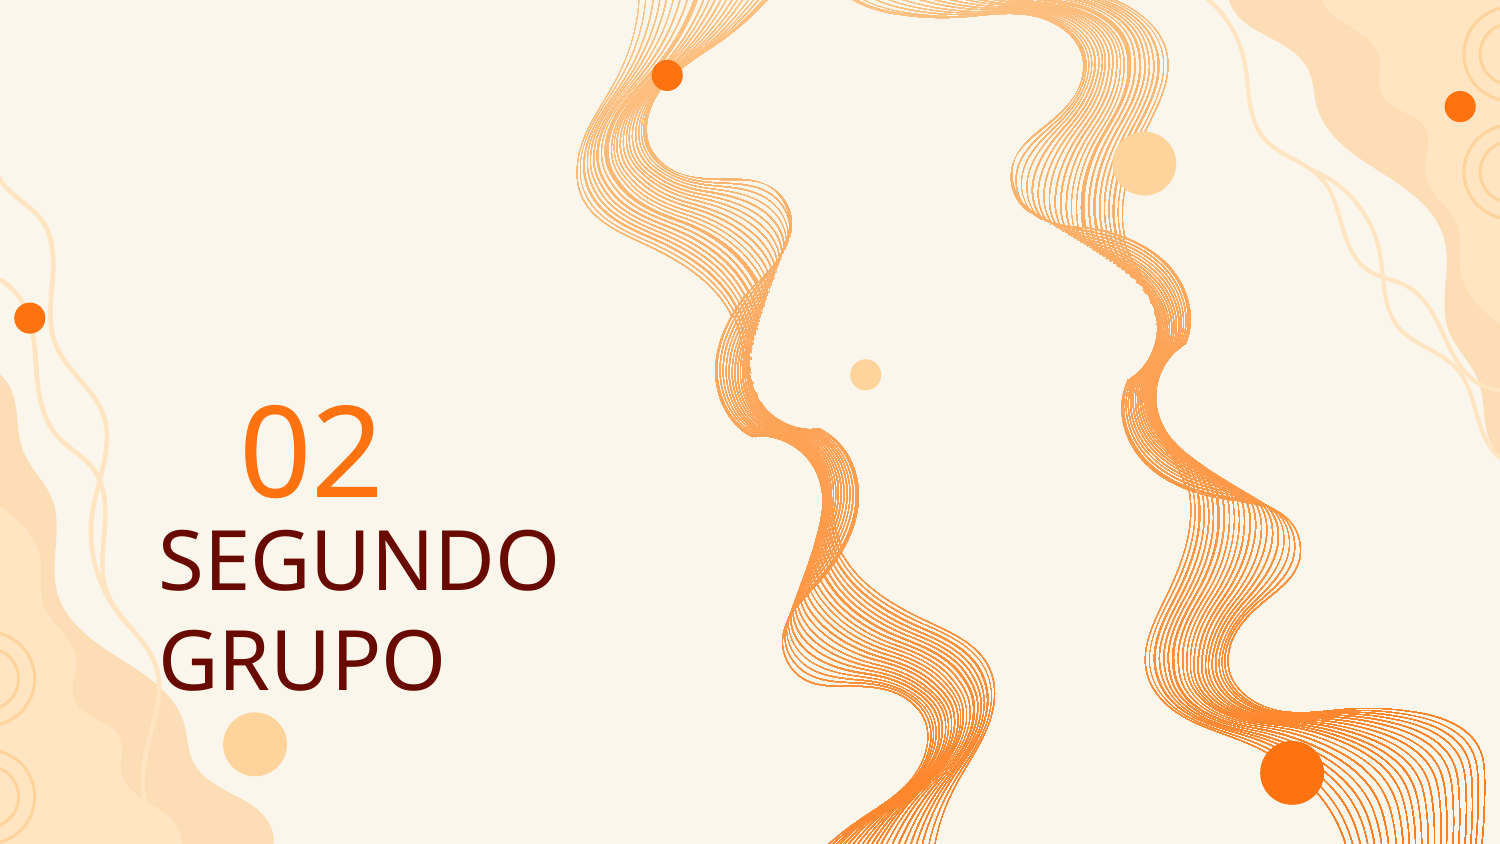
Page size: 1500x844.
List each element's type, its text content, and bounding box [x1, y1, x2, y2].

title 02 [224, 355, 434, 505]
title SEGUNDO GRUPO [143, 491, 840, 630]
